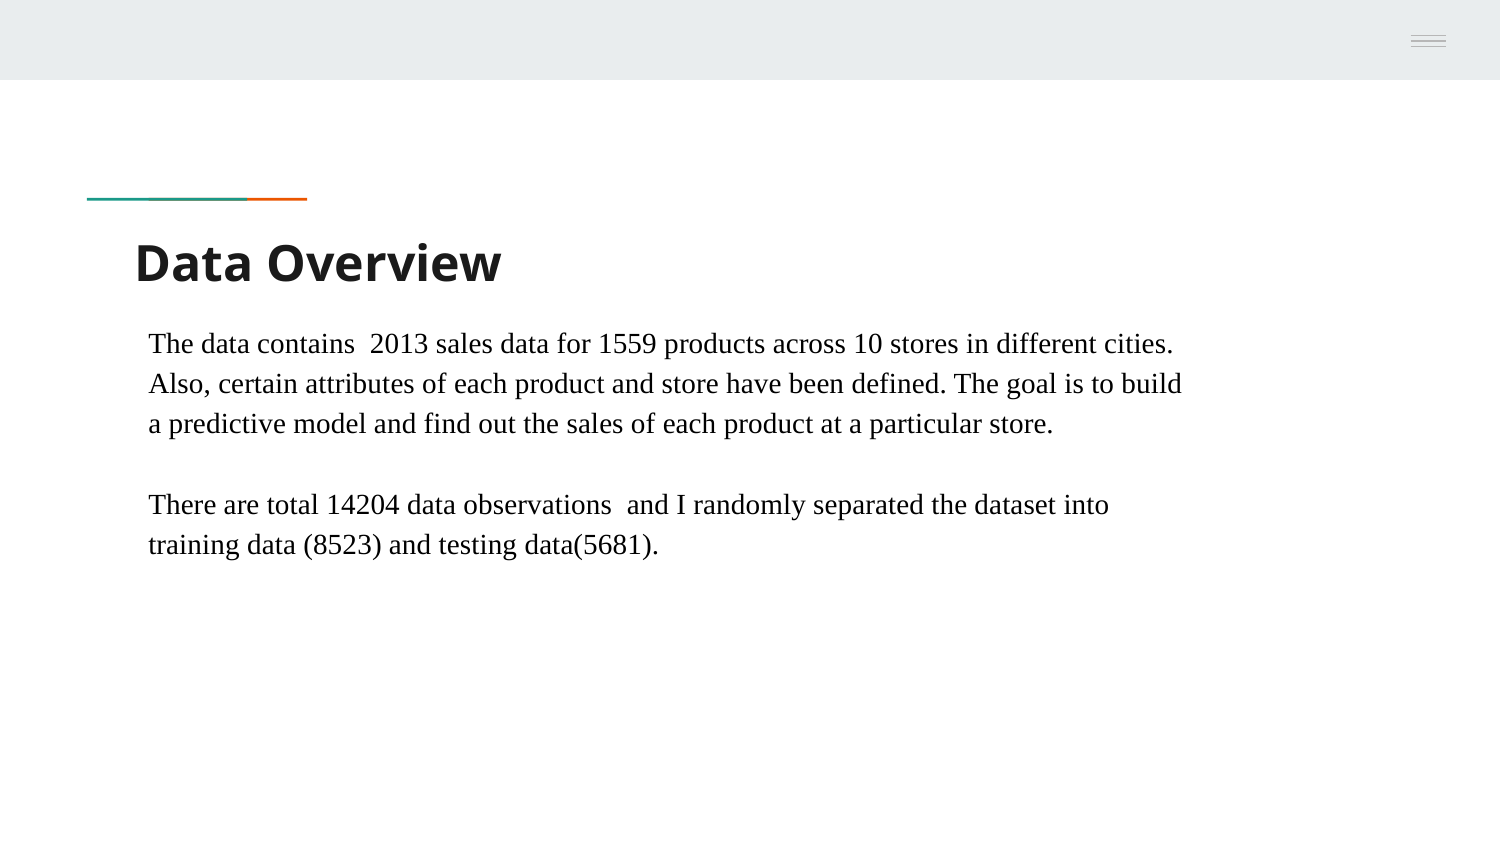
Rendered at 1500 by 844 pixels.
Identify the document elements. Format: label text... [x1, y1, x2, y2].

list The data contains 2013 sales data for 1559 products across 10 stores in different cities. Also, certain attributes of each product and store have been defined. The goal is to build a predictive model and find out the sales of each product at a particular store. There are total 14204 data observations and I randomly separated the dataset into training data (8523) and testing data(5681). [133, 304, 1211, 749]
title Data Overview [119, 216, 1381, 305]
